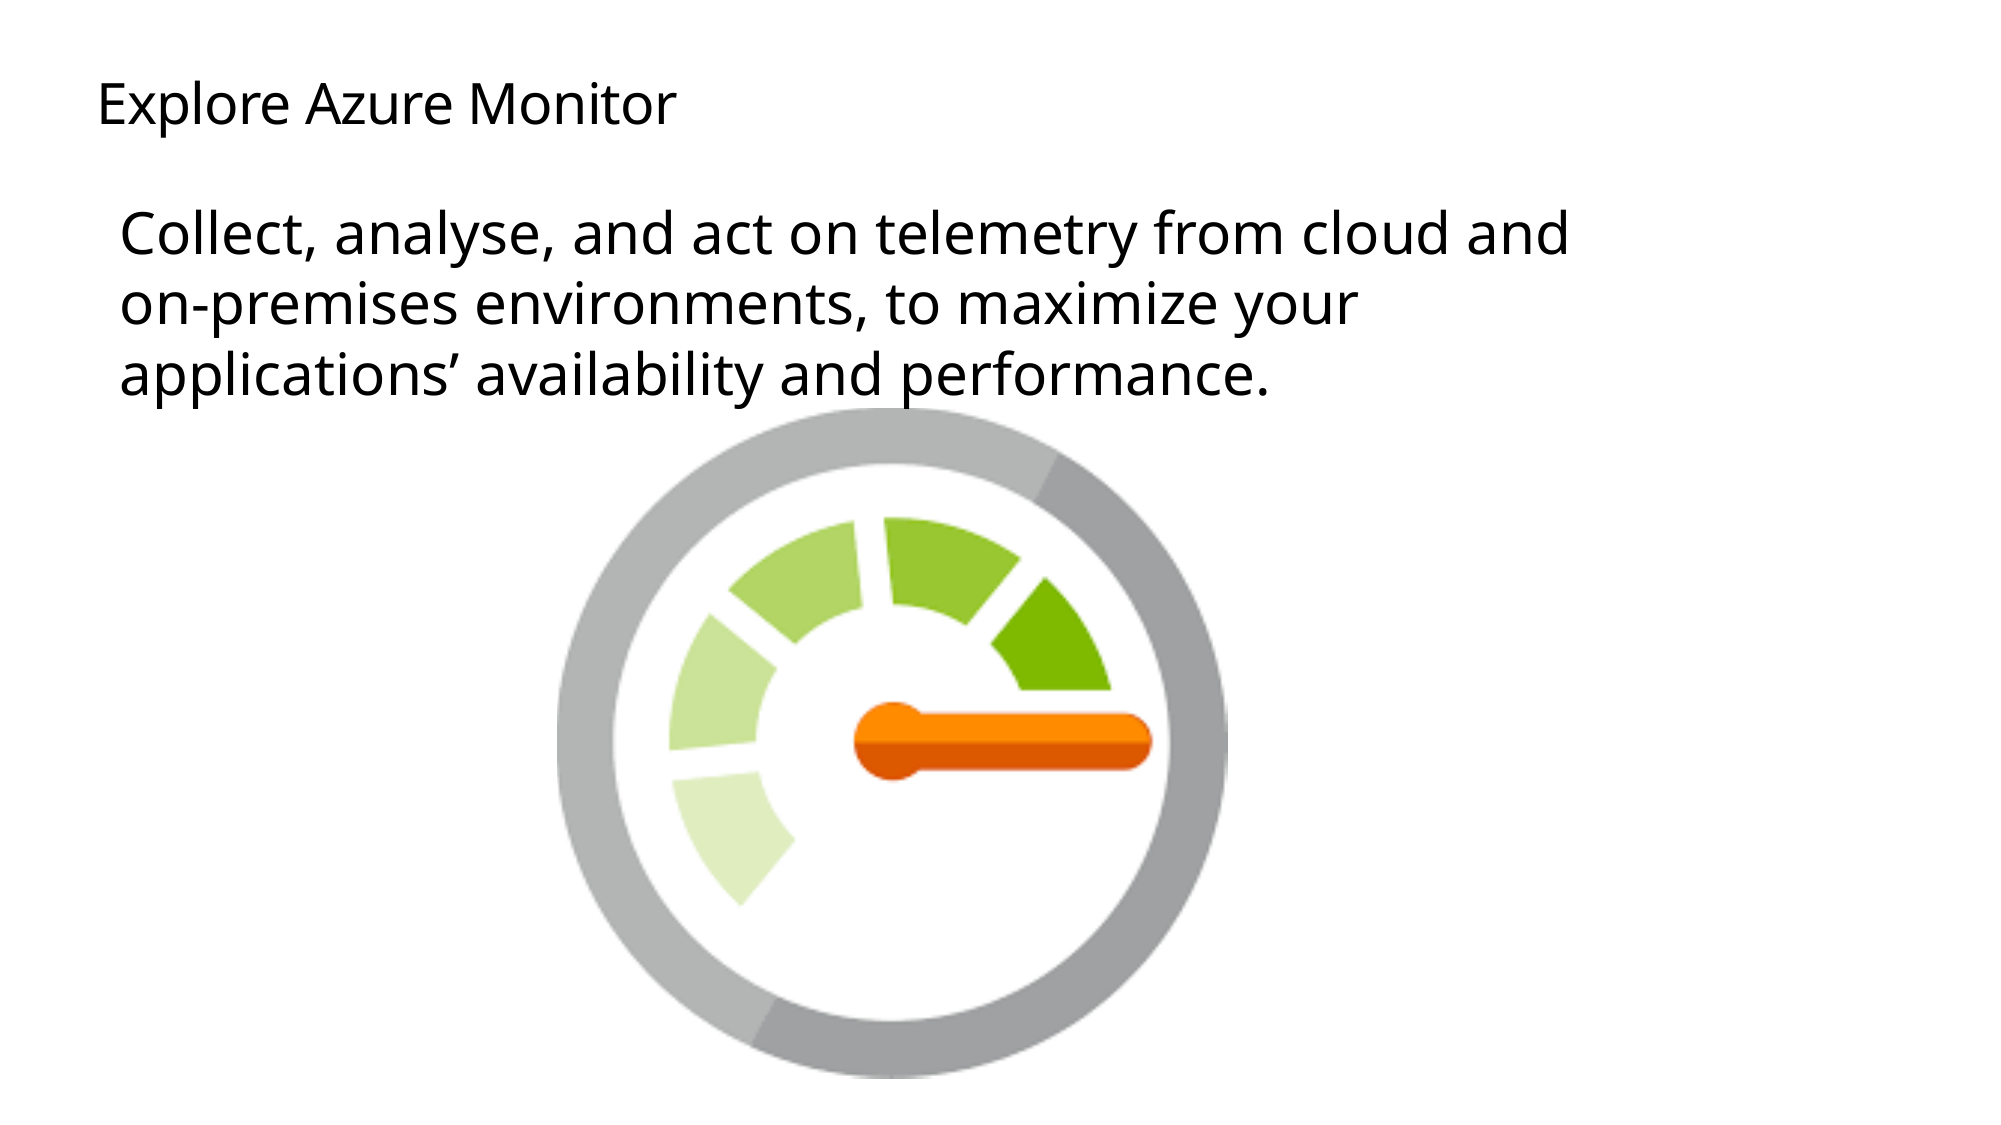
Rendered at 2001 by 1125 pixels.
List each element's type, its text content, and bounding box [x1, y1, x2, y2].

title Explore Azure Monitor [96, 75, 1904, 166]
picture [557, 408, 1228, 1080]
text_box Collect, analyse, and act on telemetry from cloud and on-premises environments, to maximize your applications’ availability and performance. [119, 196, 1579, 407]
